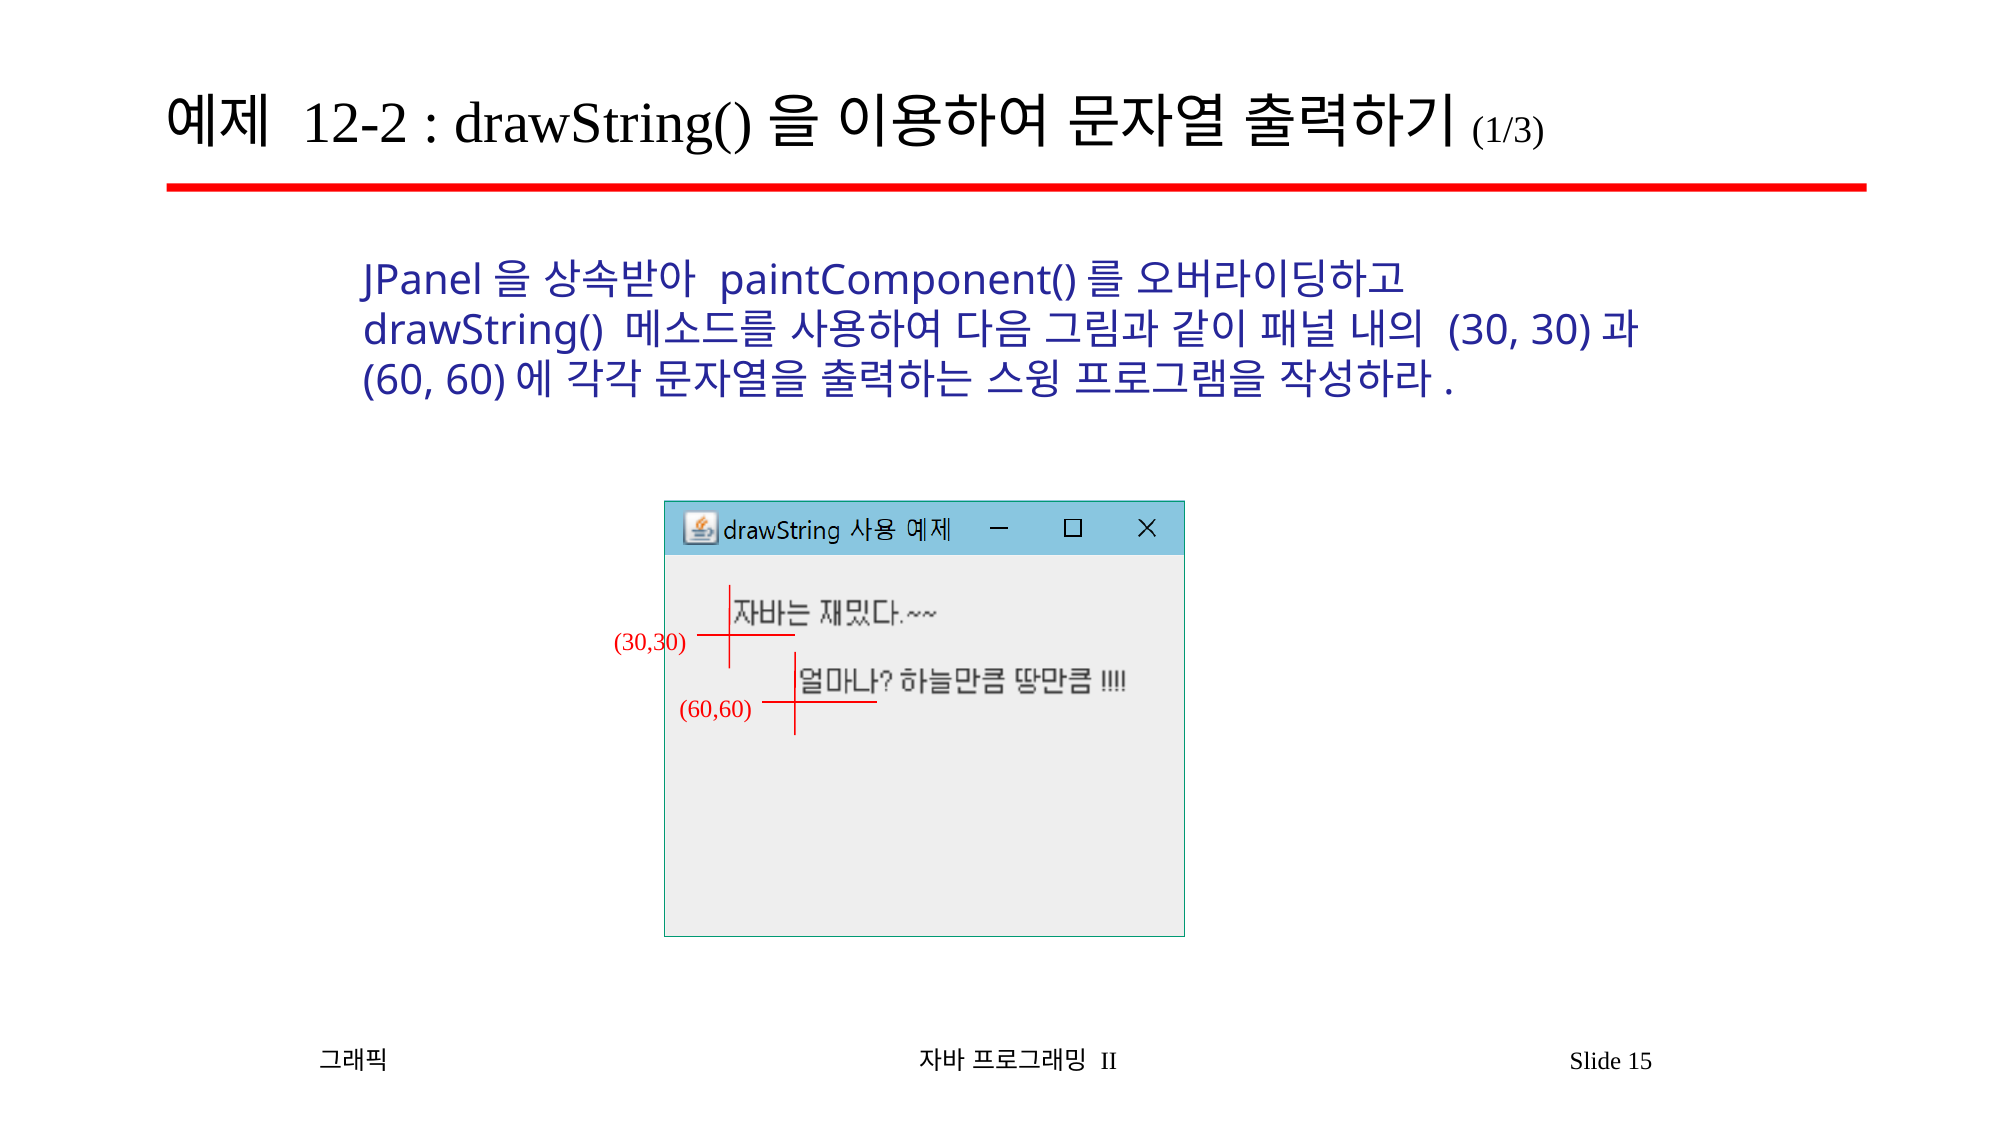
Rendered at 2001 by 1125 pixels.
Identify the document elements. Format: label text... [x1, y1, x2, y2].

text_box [598, 500, 1185, 937]
text_box JPanel을 상속받아 paintComponent()를 오버라이딩하고 drawString() 메소드를 사용하여 다음 그림과 같이 패널 내의 (30, 30)과 (60, 60)에 각각 문자열을 출력하는 스윙 프로그램을 작성하라. [348, 245, 1680, 411]
title 예제 12-2 : drawString()을 이용하여 문자열 출력하기(1/3) [150, 50, 1850, 188]
